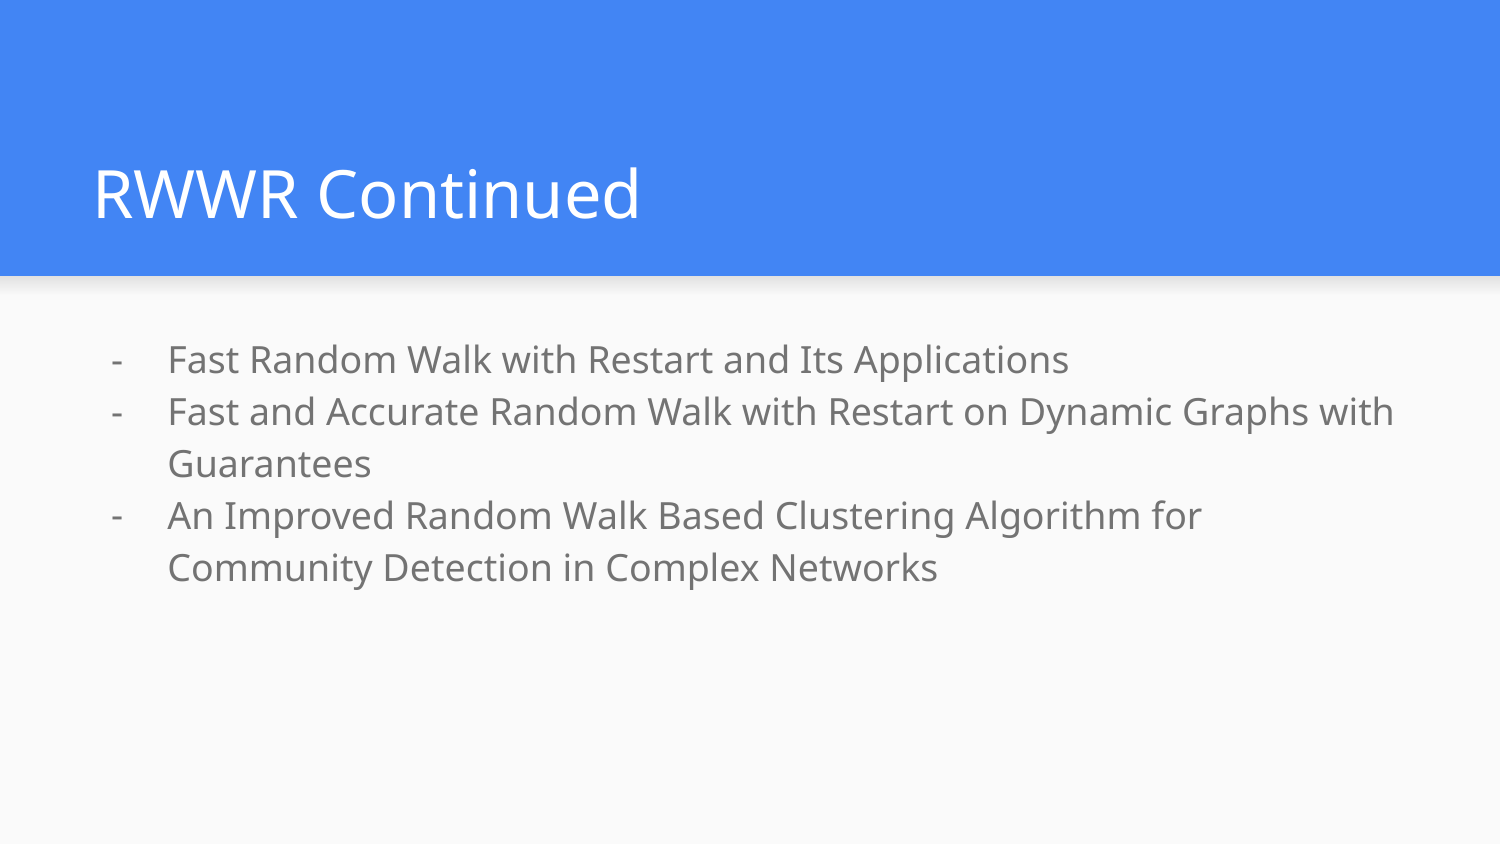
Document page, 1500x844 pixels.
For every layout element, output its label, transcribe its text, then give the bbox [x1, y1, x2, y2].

list Fast Random Walk with Restart and Its Applications Fast and Accurate Random Walk with Restart on Dynamic Graphs with Guarantees An Improved Random Walk Based Clustering Algorithm for Community Detection in Complex Networks [77, 314, 1427, 760]
title RWWR Continued [77, 121, 1427, 248]
